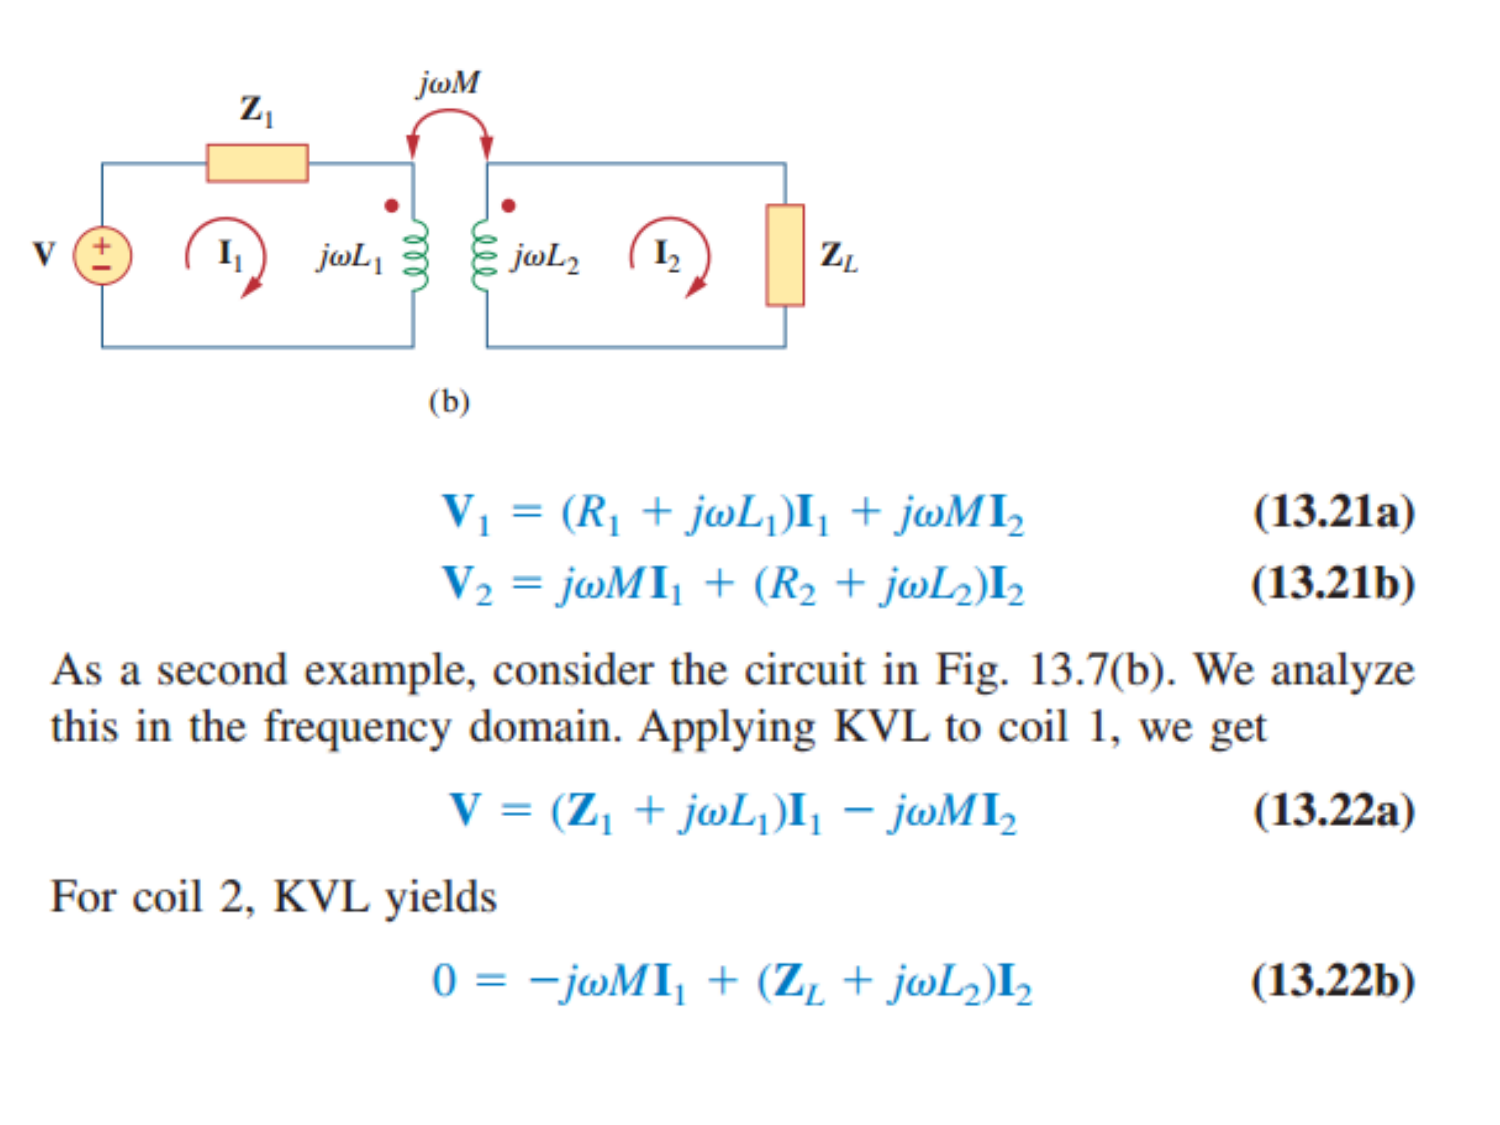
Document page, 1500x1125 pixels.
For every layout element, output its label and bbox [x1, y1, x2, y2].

picture [14, 474, 1461, 1013]
picture [0, 24, 874, 451]
